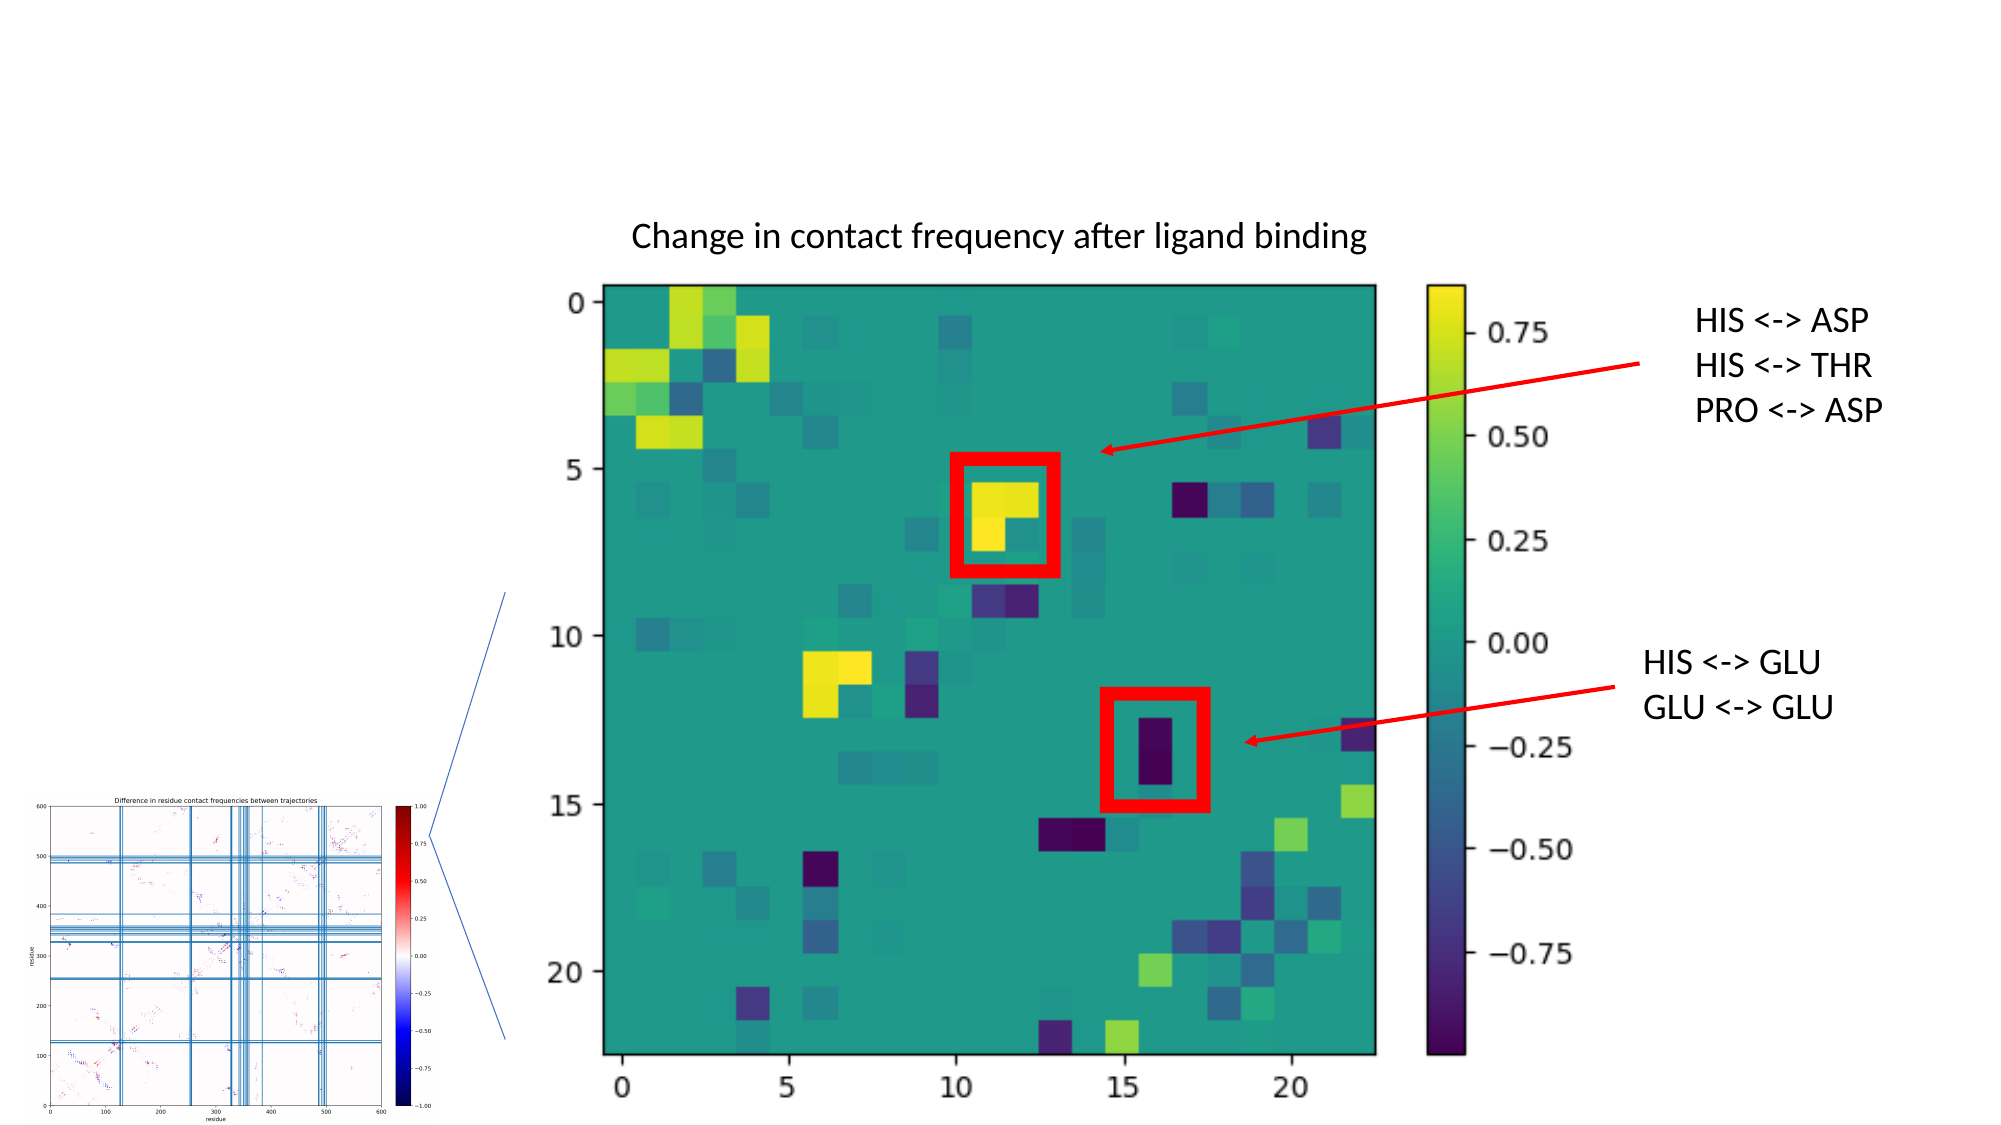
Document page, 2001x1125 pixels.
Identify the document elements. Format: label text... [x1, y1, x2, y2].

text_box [1099, 363, 1640, 452]
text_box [429, 836, 506, 1040]
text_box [428, 591, 506, 837]
text_box Change in contact frequency after ligand binding [616, 203, 1384, 264]
picture [526, 264, 1594, 1125]
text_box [1243, 686, 1615, 743]
picture [25, 794, 435, 1125]
text_box HIS <-> GLU GLU <-> GLU [1628, 629, 1850, 735]
text_box HIS <-> ASP HIS <-> THR PRO <-> ASP [1680, 287, 1899, 438]
